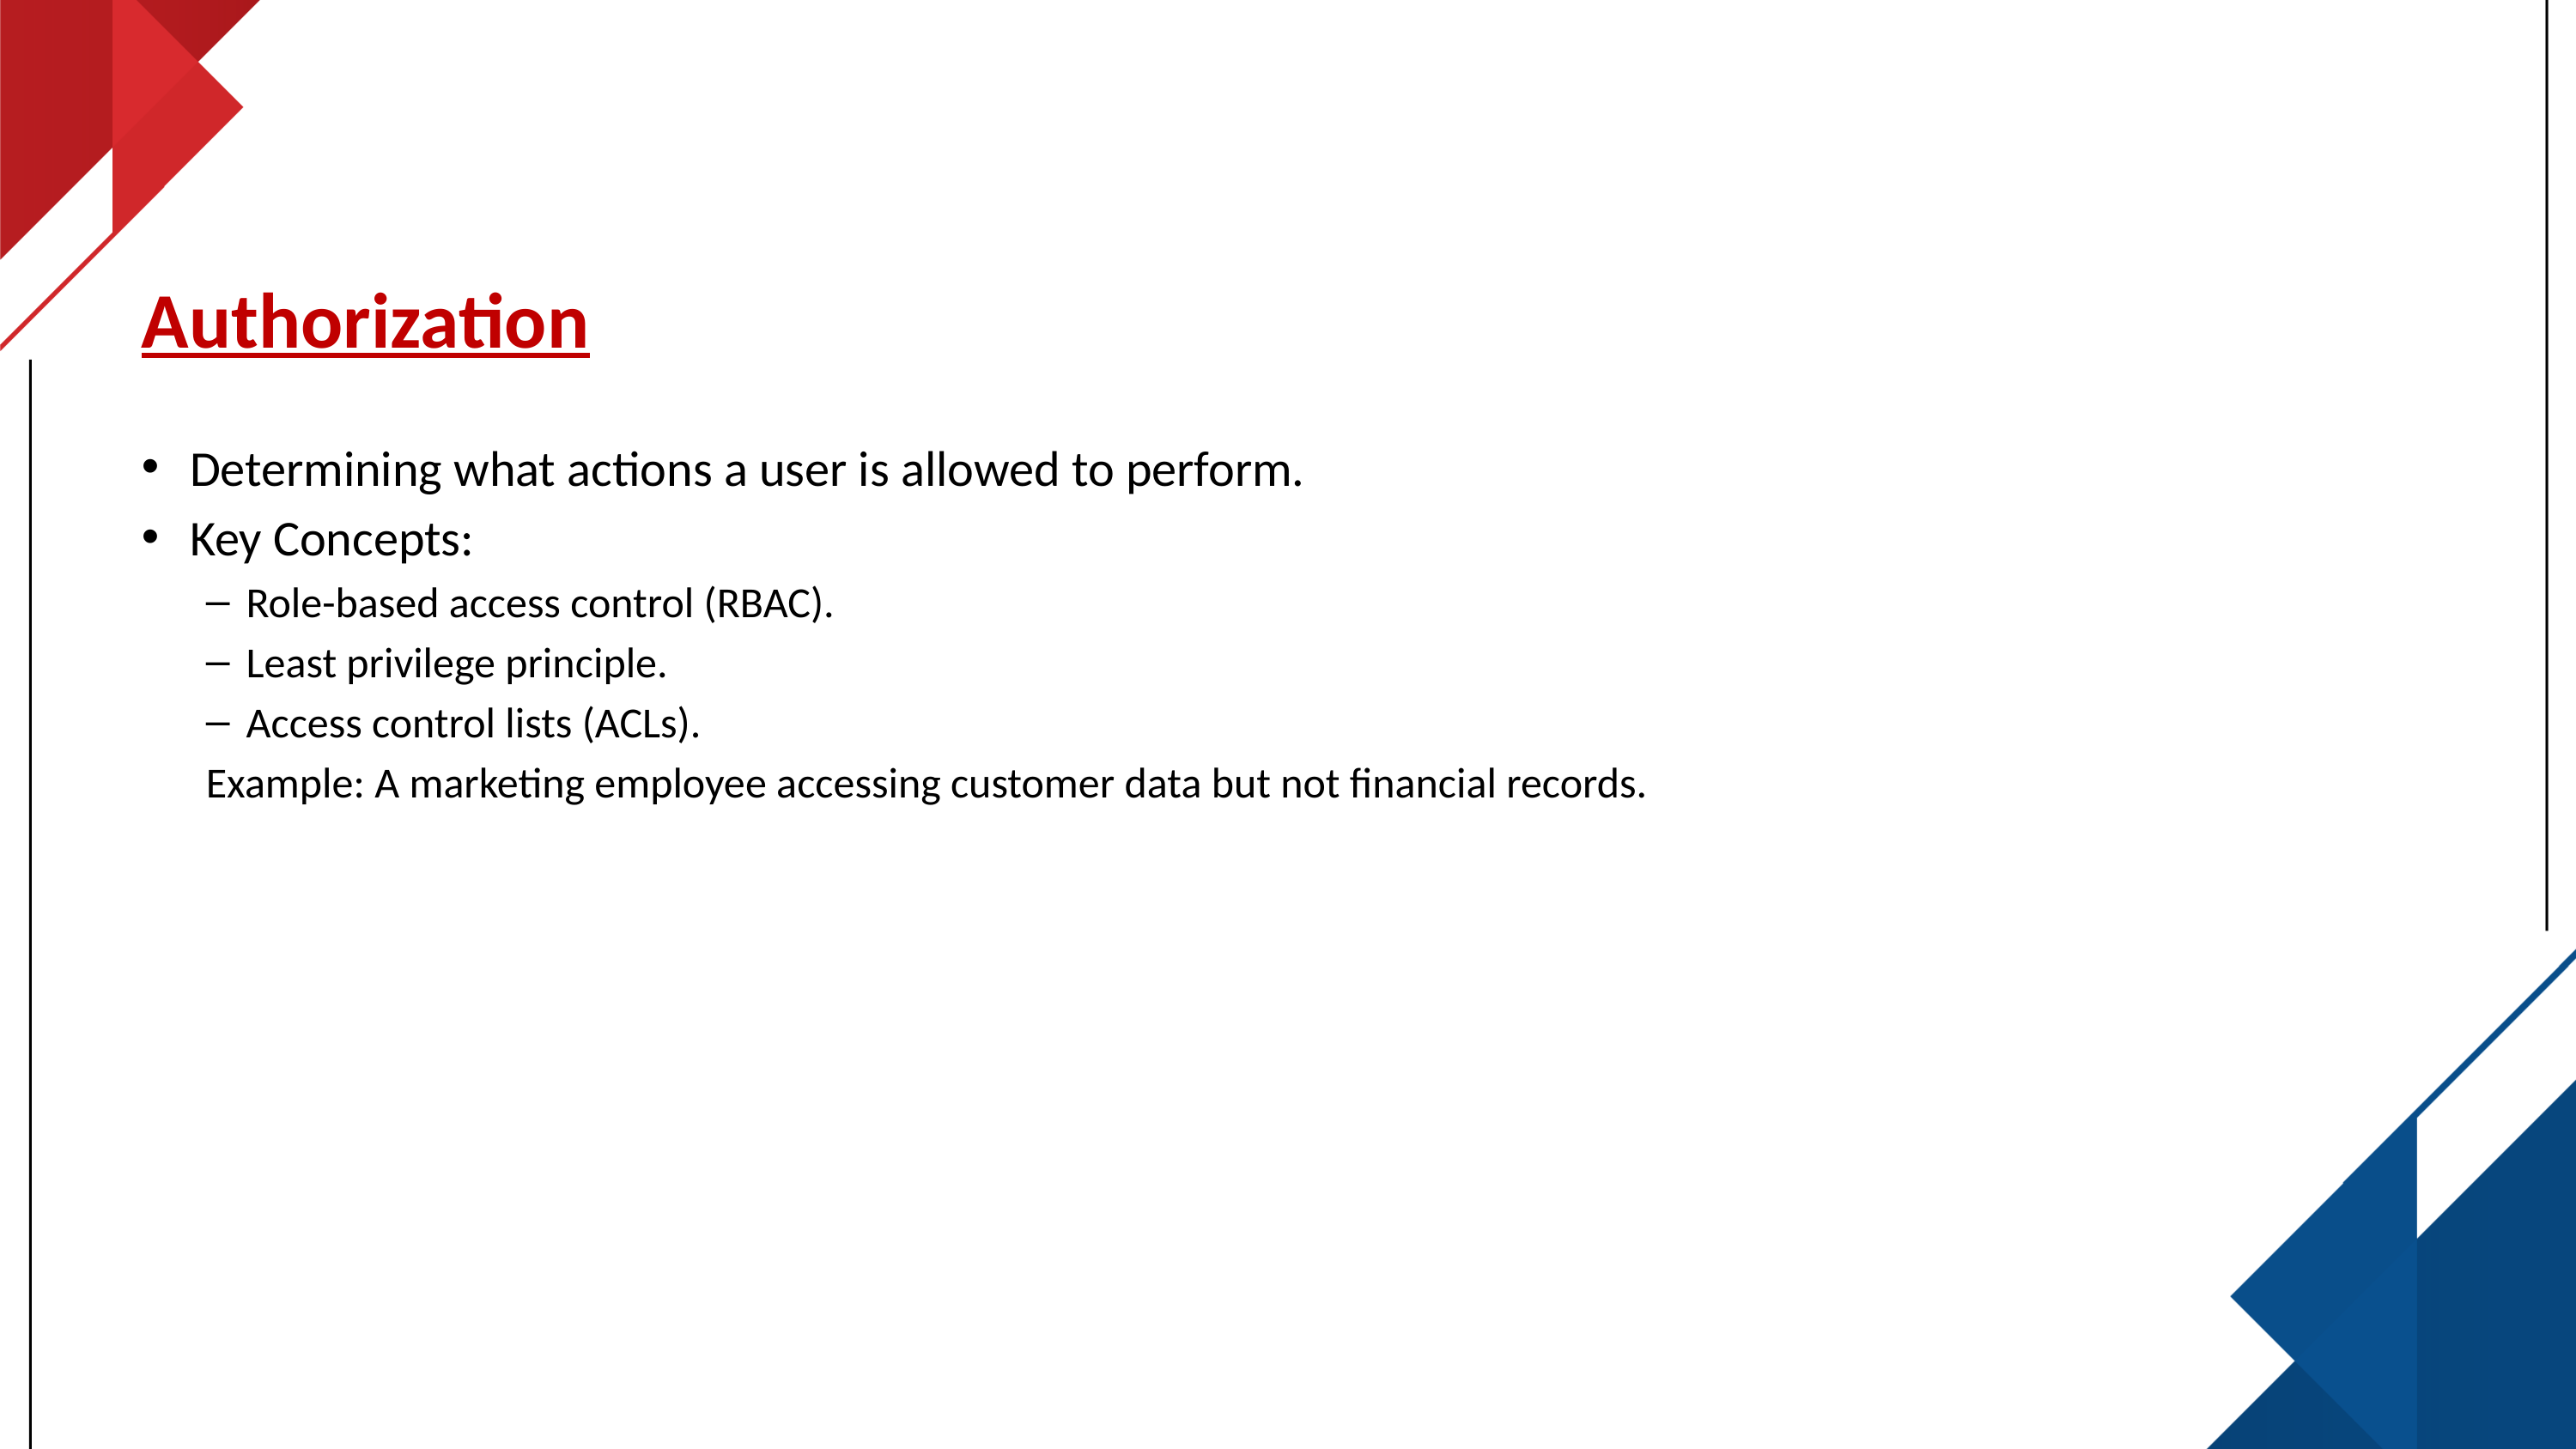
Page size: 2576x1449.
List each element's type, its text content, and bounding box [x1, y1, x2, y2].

picture [0, 0, 2576, 1449]
text_box Authorization [128, 263, 1610, 450]
text_box Determining what actions a user is allowed to perform. Key Concepts: Role-based access control (RBAC). Least privilege principle. Access control lists (ACLs). Example: A marketing employee accessing customer data but not financial records. [129, 359, 2415, 997]
